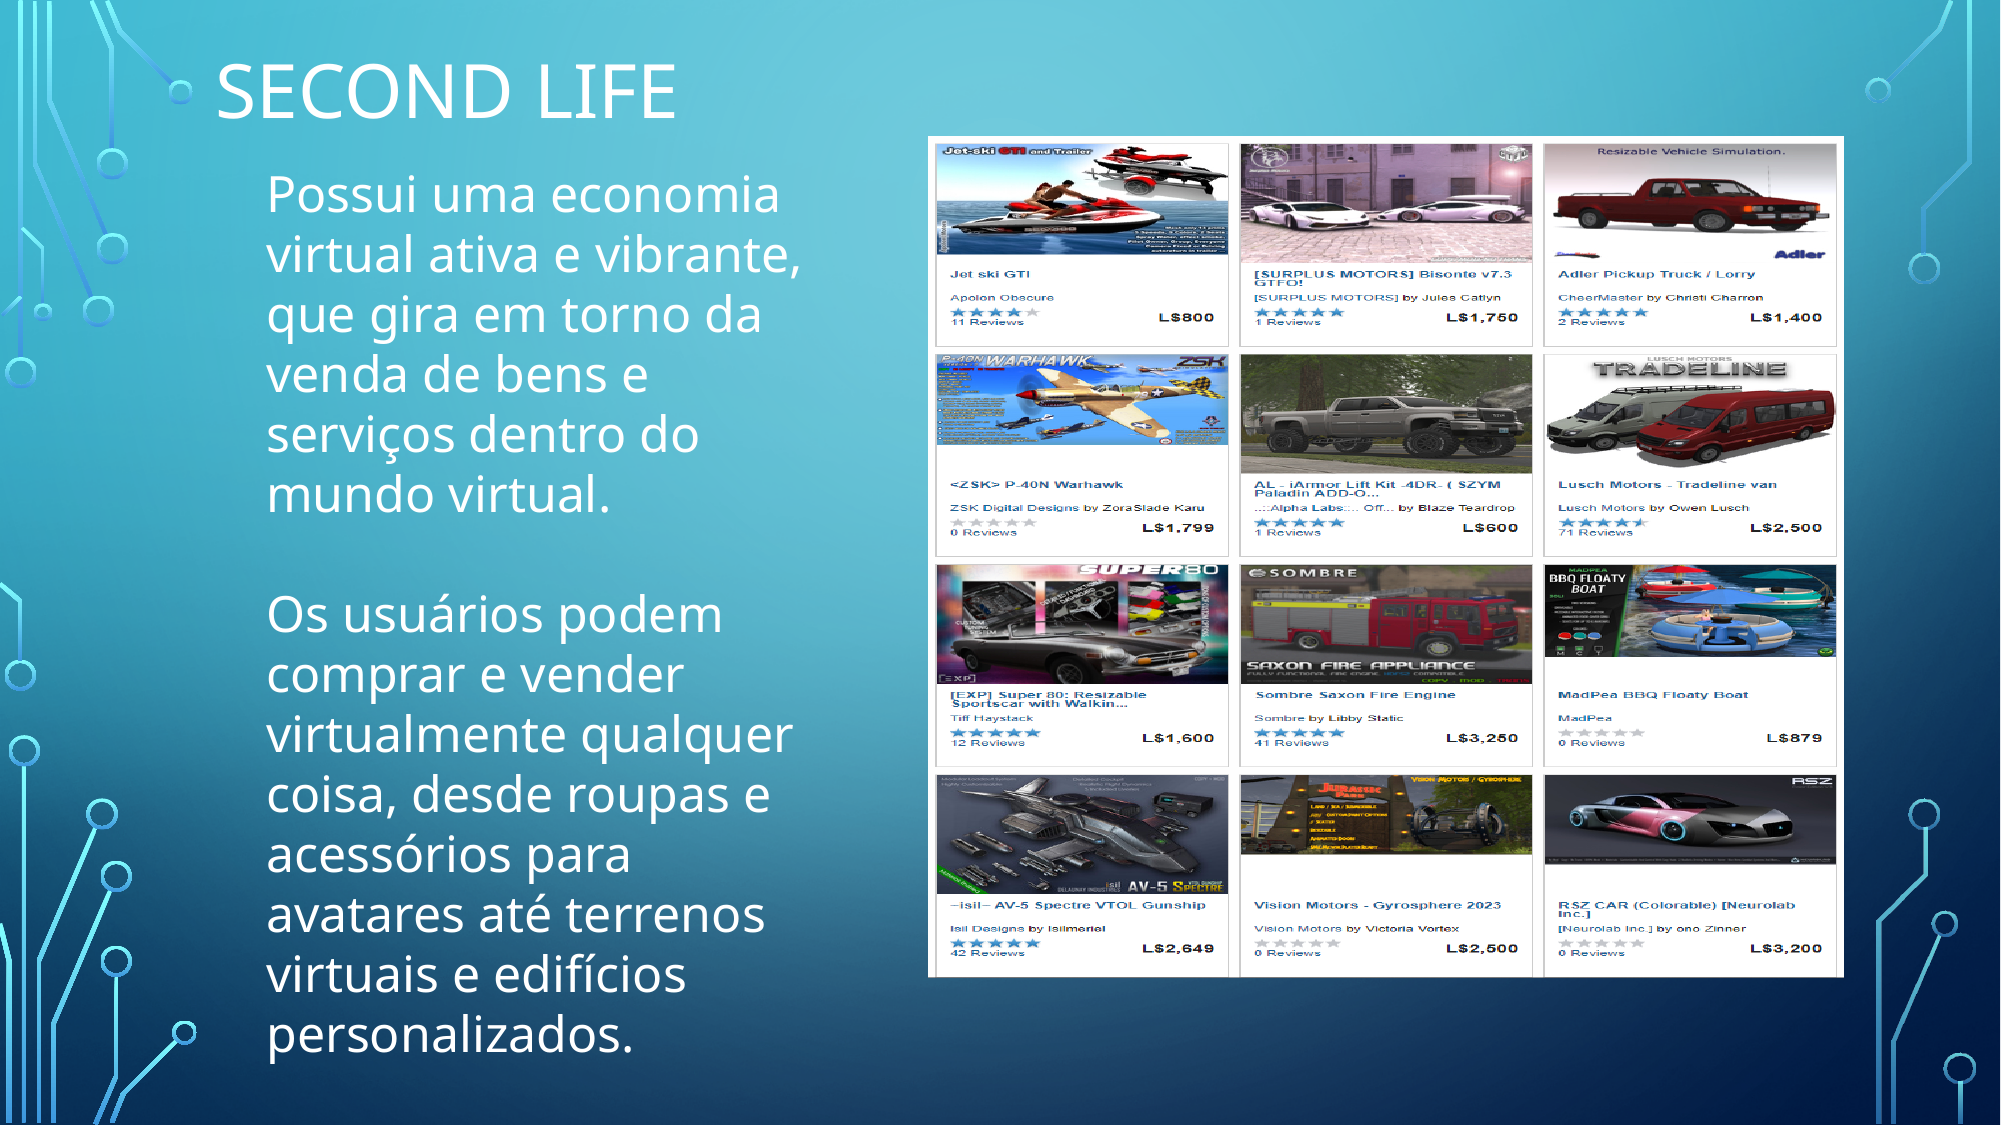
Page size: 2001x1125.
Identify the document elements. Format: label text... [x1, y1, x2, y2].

picture [928, 135, 1845, 978]
text_box Possui uma economia virtual ativa e vibrante, que gira em torno da venda de bens e serviços dentro do mundo virtual. Os usuários podem comprar e vender virtualmente qualquer coisa, desde roupas e acessórios para avatares até terrenos virtuais e edifícios personalizados. [251, 155, 819, 1071]
text_box SECOND LIFE [200, 35, 1202, 141]
